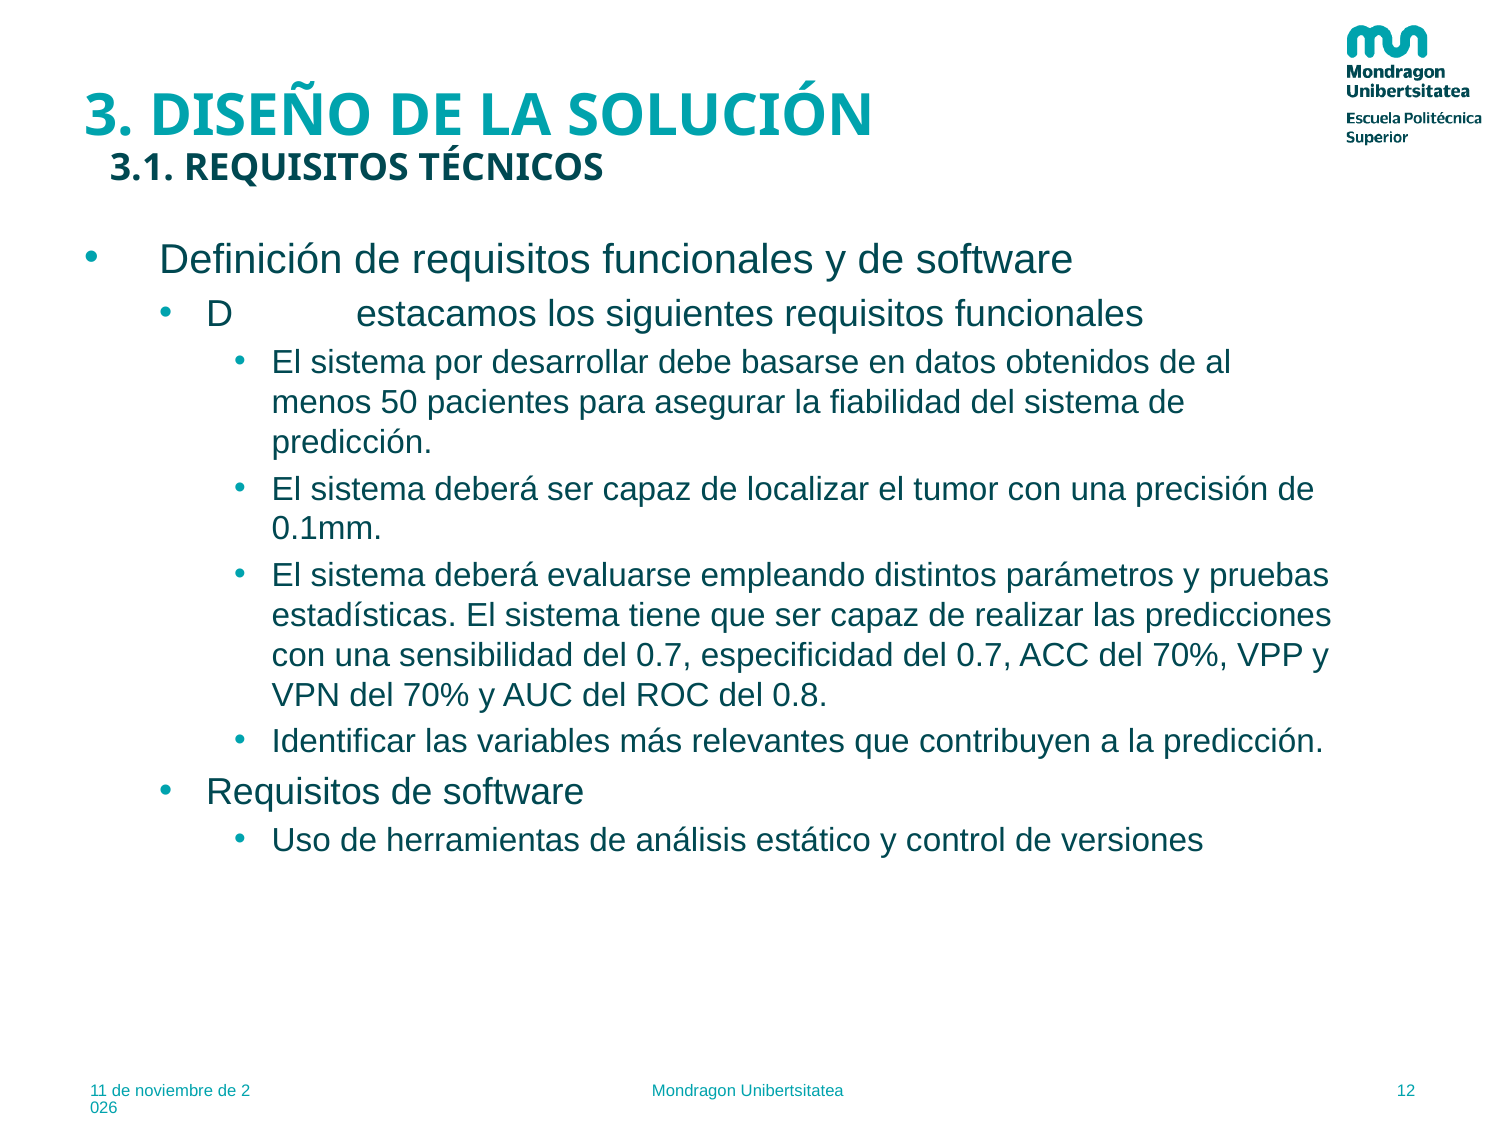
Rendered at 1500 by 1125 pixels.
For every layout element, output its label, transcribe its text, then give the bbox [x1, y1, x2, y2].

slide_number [75, 1059, 269, 1120]
title 3. DISEÑO DE LA SOLUCIÓN [69, 77, 1327, 148]
footer Mondragon Unibertsitatea [356, 1059, 1140, 1120]
picture [1320, 0, 1500, 170]
list Definición de requisitos funcionales y de software D estacamos los siguientes requisitos funcionales El sistema por desarrollar debe basarse en datos obtenidos de al menos 50 pacientes para asegurar la fiabilidad del sistema de predicción. El sistema deberá ser capaz de localizar el tumor con una precisión de 0.1mm. El sistema deberá evaluarse empleando distintos parámetros y pruebas estadísticas. El sistema tiene que ser capaz de realizar las predicciones con una sensibilidad del 0.7, especificidad del 0.7, ACC del 70%, VPP y VPN del 70% y AUC del ROC del 0.8. Identificar las variables más relevantes que contribuyen a la predicción. Requisitos de software Uso de herramientas de análisis estático y control de versiones [69, 223, 1352, 1019]
slide_number 12 [1238, 1059, 1431, 1120]
text_box 3.1. REQUISITOS TÉCNICOS [94, 130, 1353, 201]
